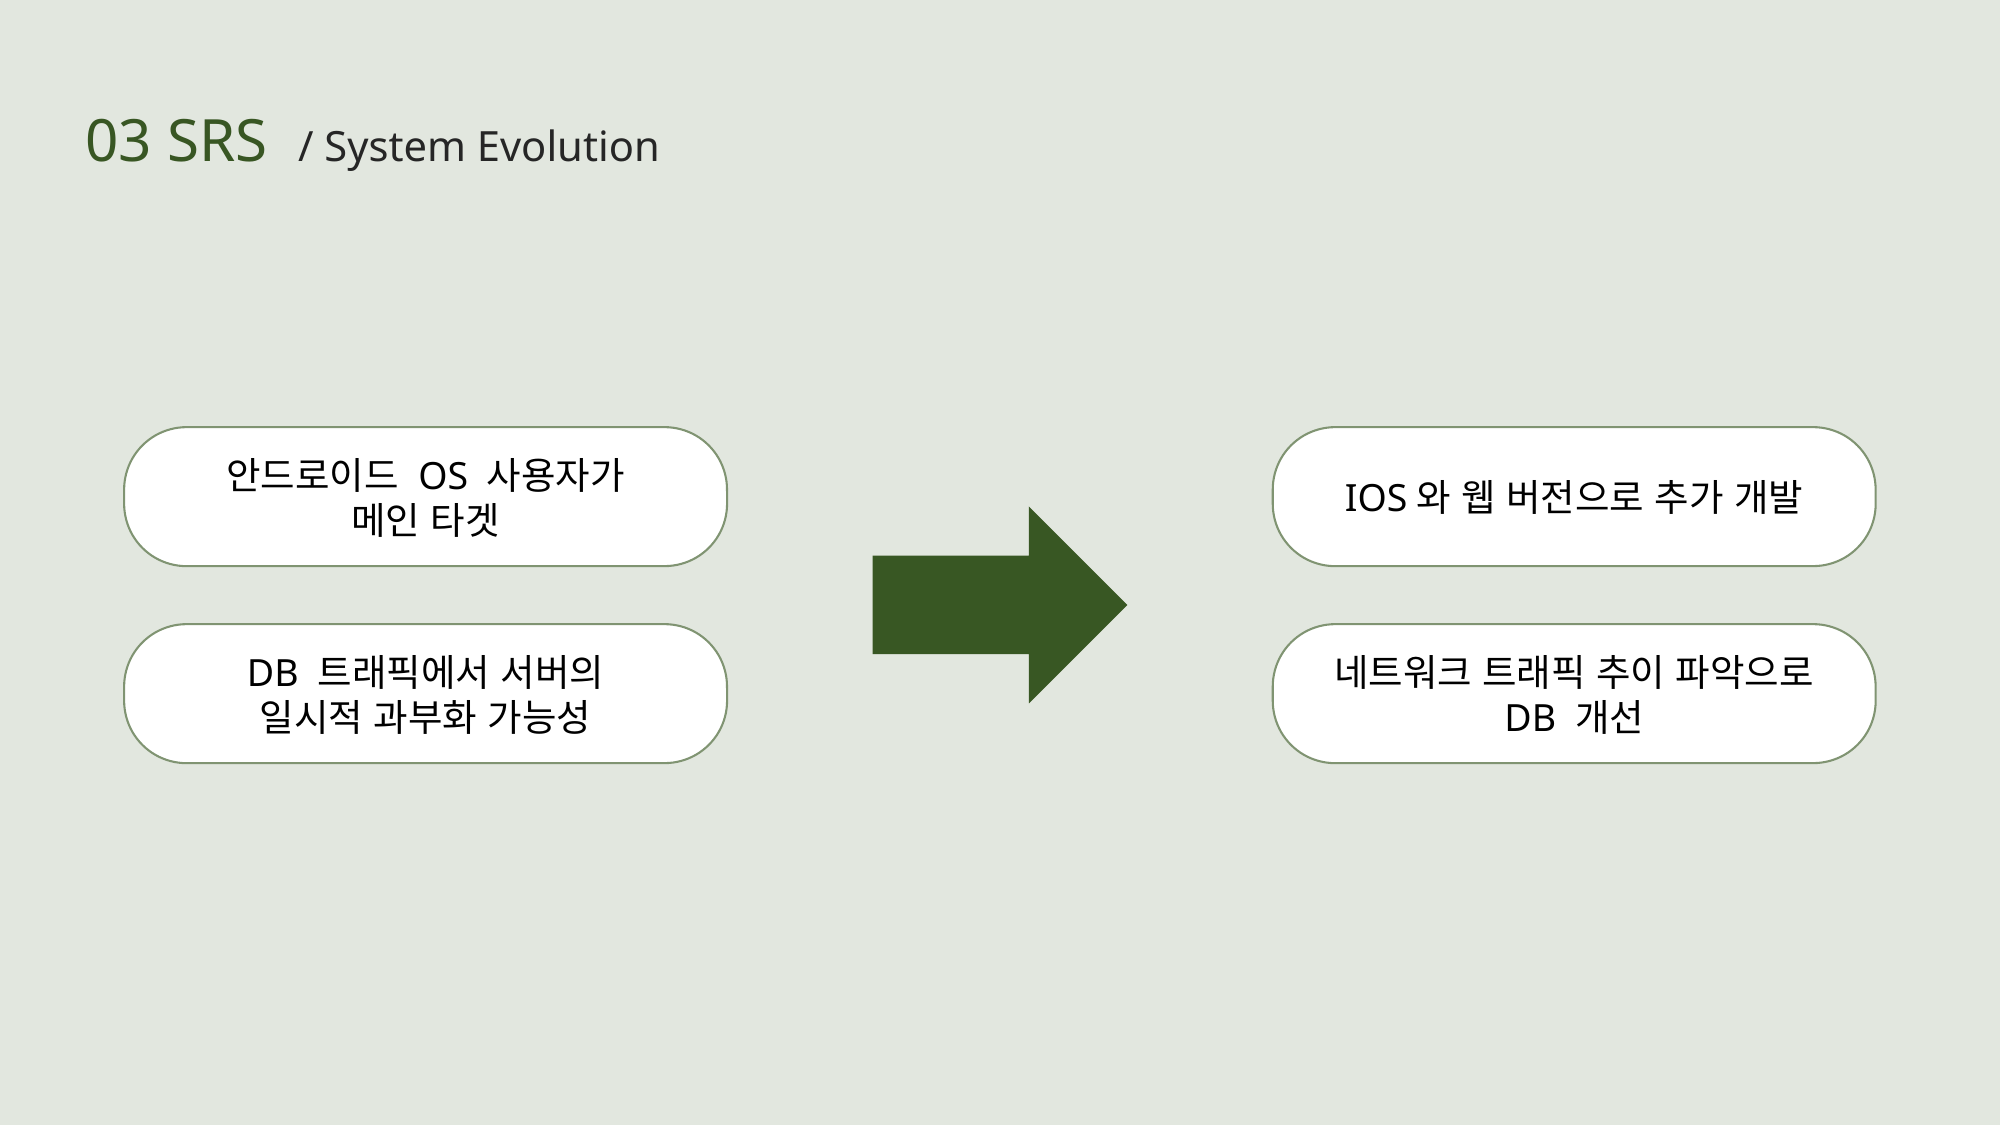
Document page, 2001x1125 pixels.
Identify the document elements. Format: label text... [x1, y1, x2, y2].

text_box IOS와 웹 버전으로 추가 개발 [1271, 426, 1877, 568]
text_box 안드로이드 OS 사용자가 메인 타겟 [123, 426, 729, 568]
text_box 03 SRS / System Evolution [47, 67, 1221, 209]
text_box [871, 503, 1129, 706]
text_box DB 트래픽에서 서버의 일시적 과부화 가능성 [123, 623, 729, 765]
text_box 네트워크 트래픽 추이 파악으로 DB 개선 [1271, 623, 1877, 765]
